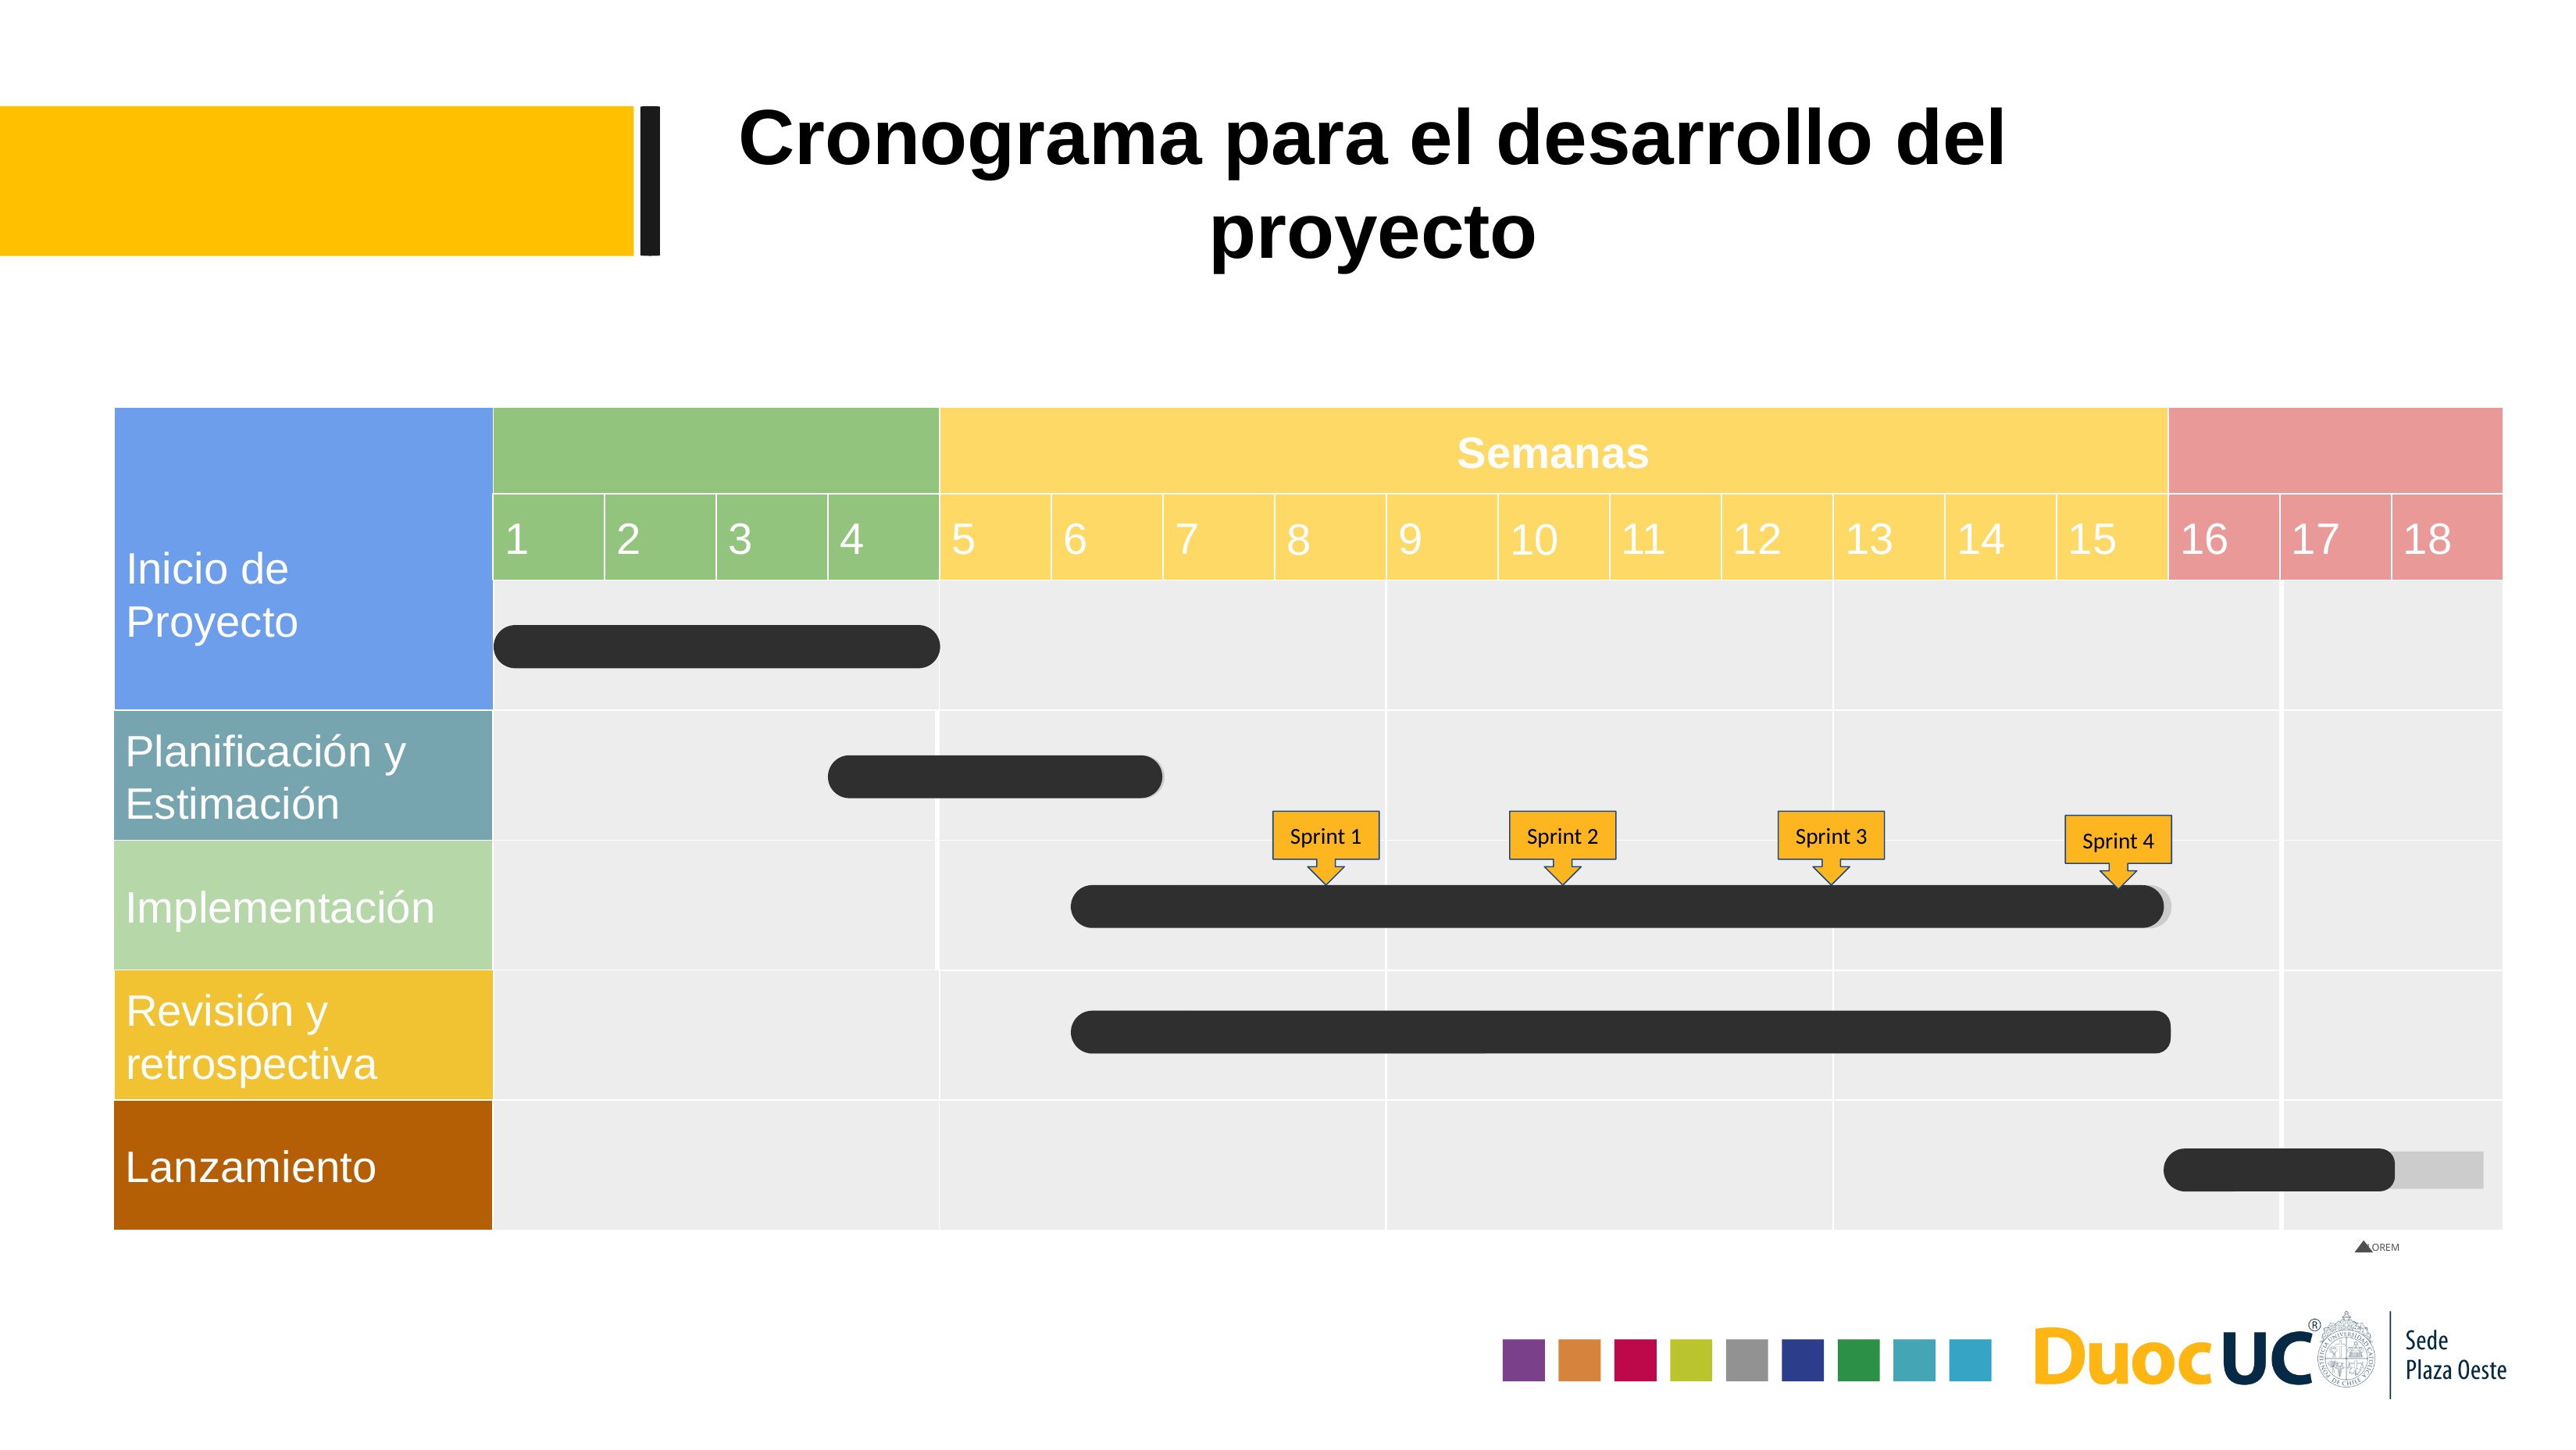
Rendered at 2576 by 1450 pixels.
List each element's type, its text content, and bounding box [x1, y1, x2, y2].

text_box Revisión y retrospectiva [114, 970, 487, 1100]
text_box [492, 588, 2503, 1230]
text_box LOREM [2355, 1239, 2502, 1258]
list Cronograma para el desarrollo del proyecto [711, 86, 2036, 405]
picture [2031, 1310, 2512, 1400]
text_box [493, 624, 940, 669]
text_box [493, 407, 2504, 492]
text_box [1070, 884, 2172, 929]
text_box Lanzamiento [113, 1100, 487, 1230]
text_box Inicio de Proyecto [114, 407, 490, 711]
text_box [1070, 1010, 2172, 1055]
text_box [827, 755, 1165, 799]
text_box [492, 493, 2503, 580]
text_box Planificación y Estimación [113, 709, 487, 840]
text_box [2354, 1240, 2373, 1253]
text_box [2163, 1148, 2396, 1192]
text_box Implementación [113, 840, 487, 970]
